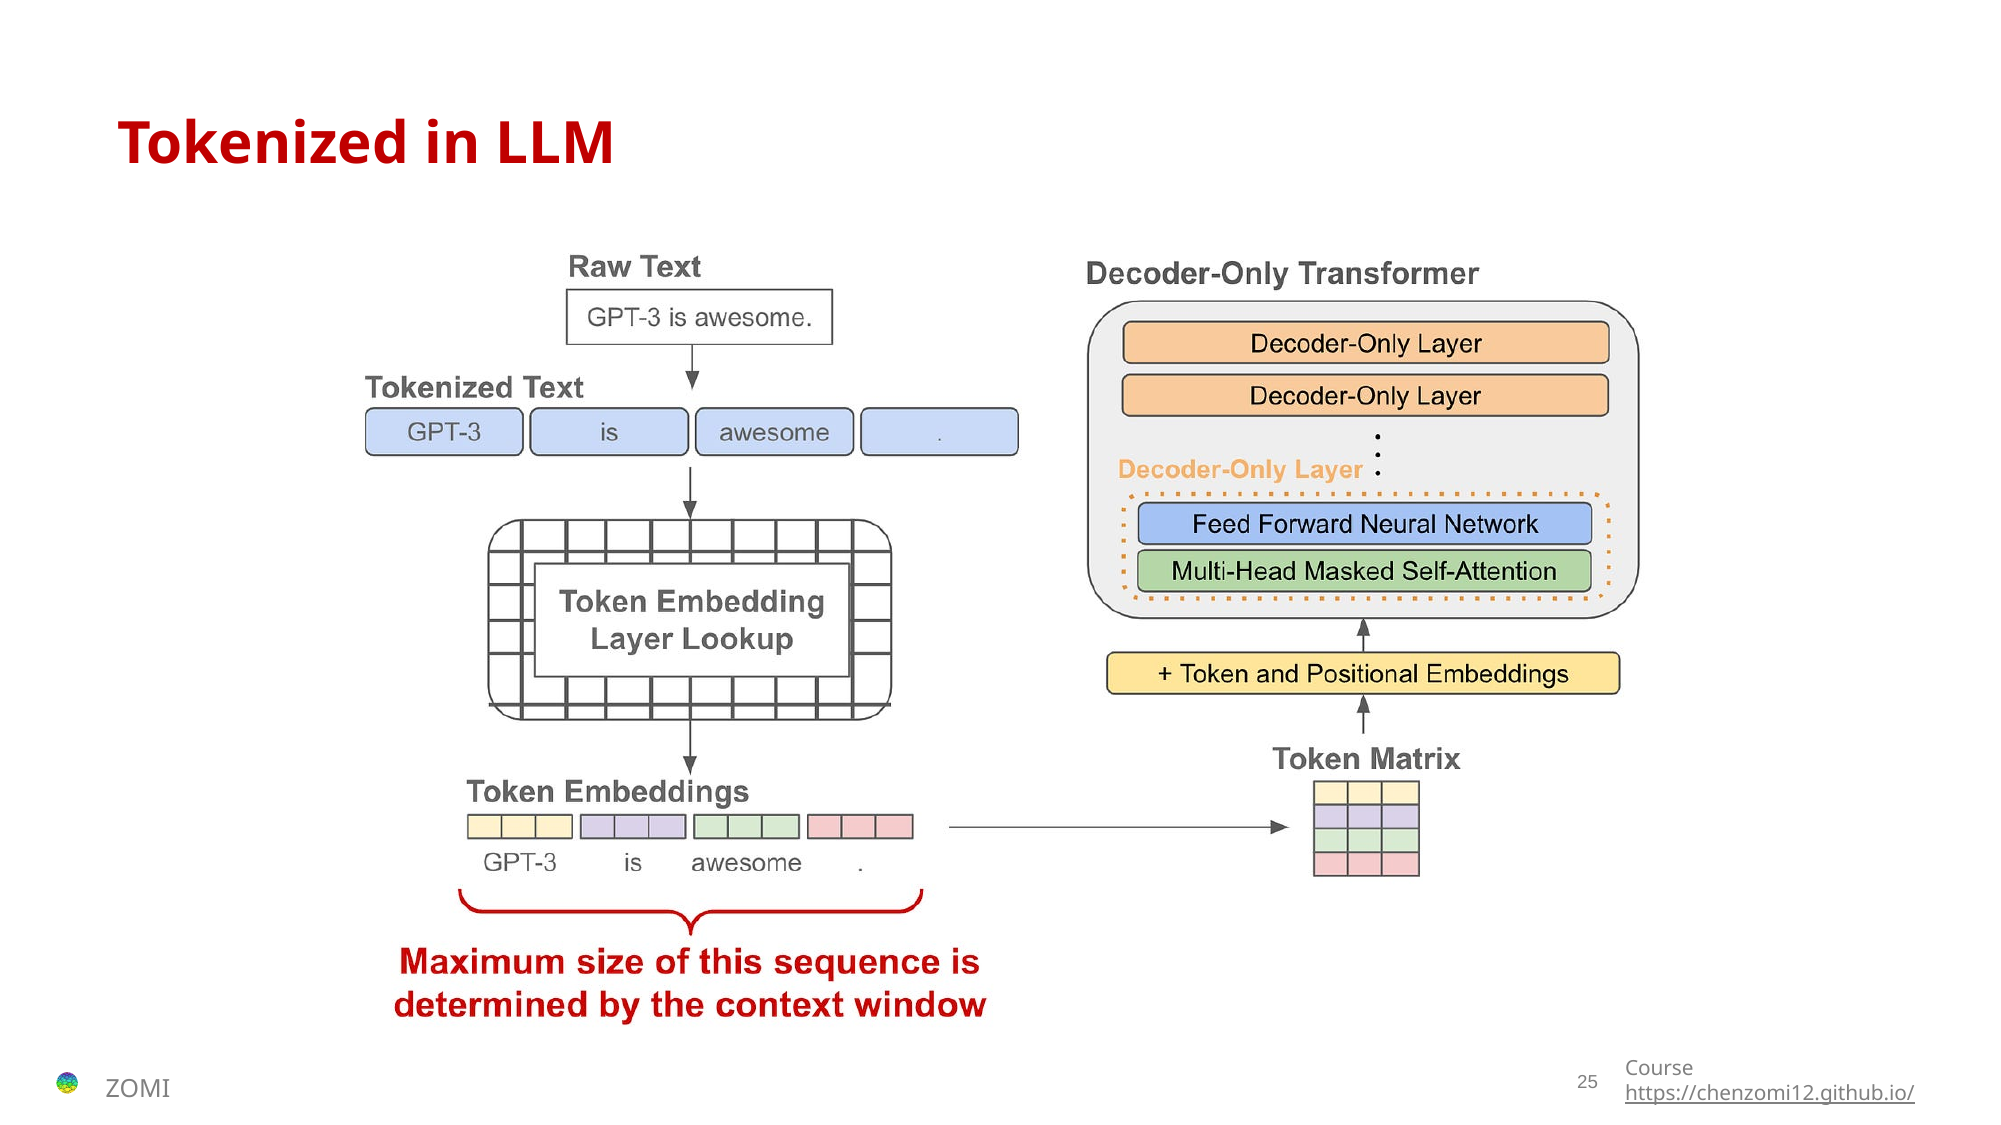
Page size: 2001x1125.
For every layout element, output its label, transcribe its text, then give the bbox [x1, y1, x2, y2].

picture [348, 224, 1653, 1034]
picture [57, 1073, 77, 1093]
title Tokenized in LLM [102, 91, 1901, 189]
